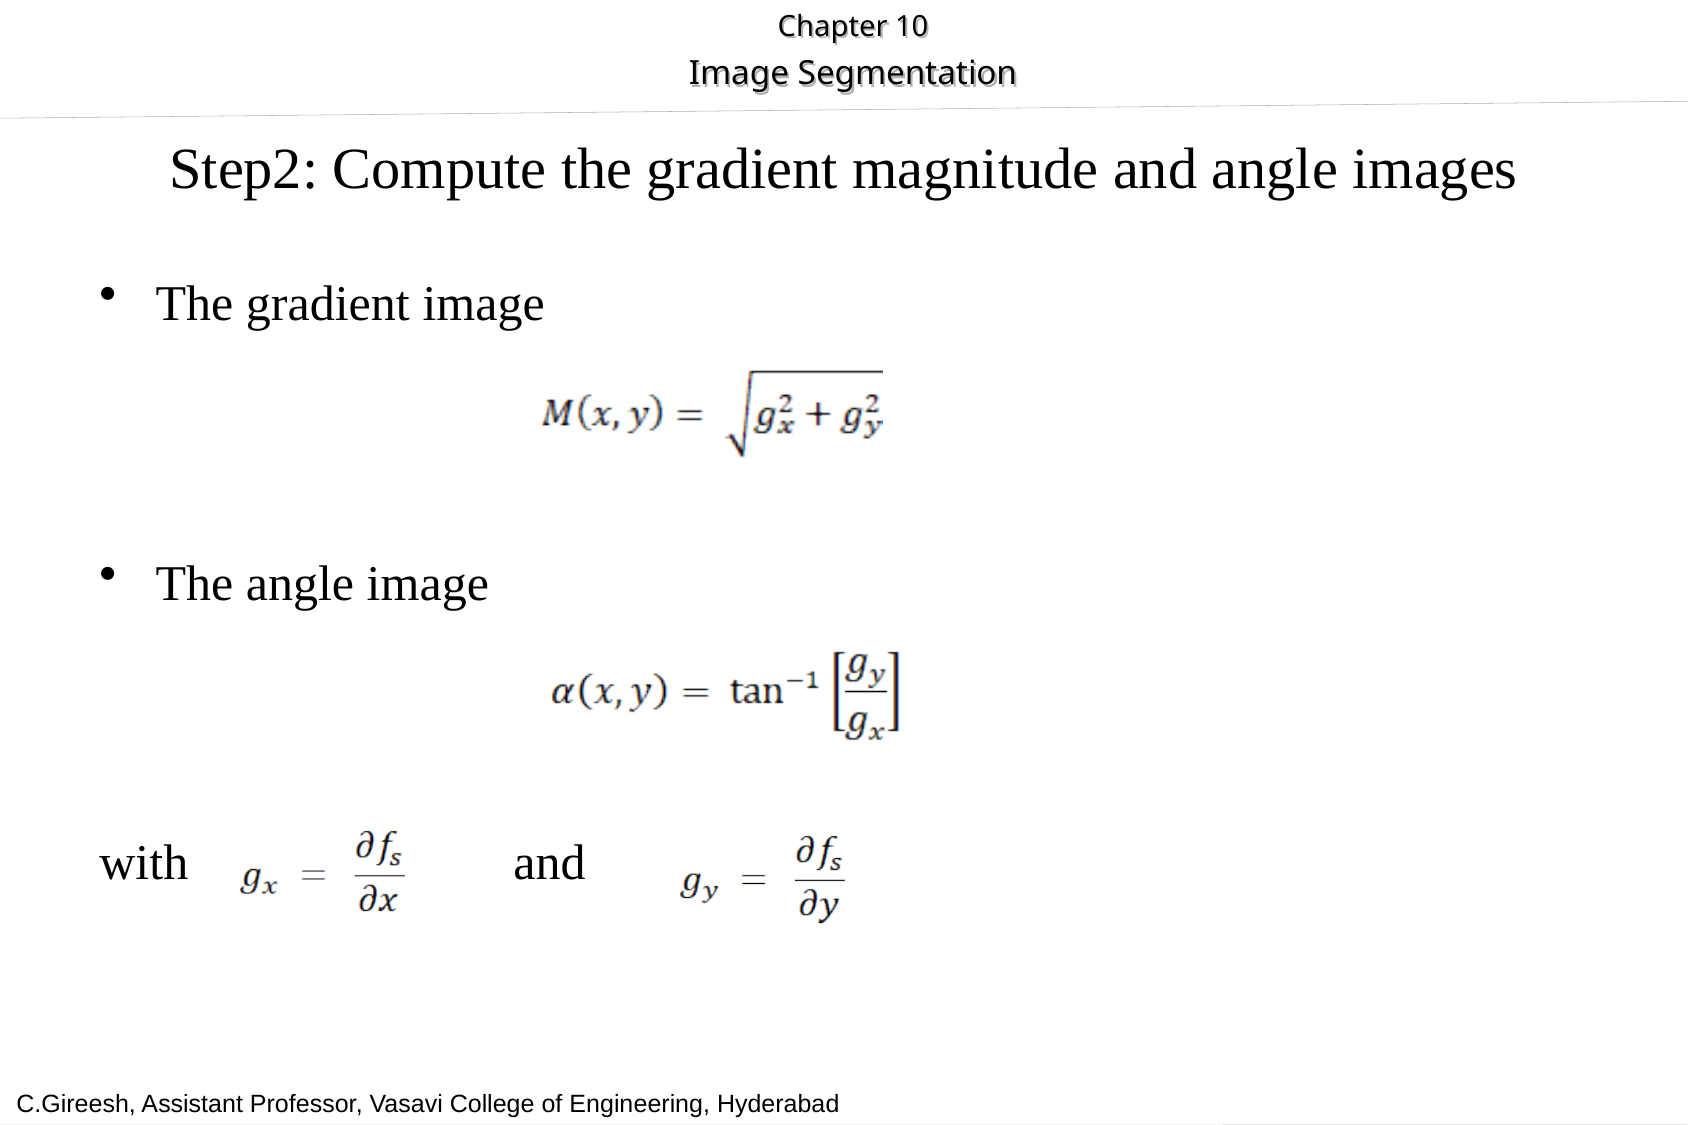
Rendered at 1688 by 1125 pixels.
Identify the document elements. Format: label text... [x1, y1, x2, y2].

list The gradient image The angle image with and [84, 262, 1604, 1005]
picture [239, 828, 405, 921]
title Step2: Compute the gradient magnitude and angle images [84, 122, 1604, 233]
picture [680, 832, 847, 934]
picture [541, 365, 884, 466]
picture [551, 648, 905, 747]
